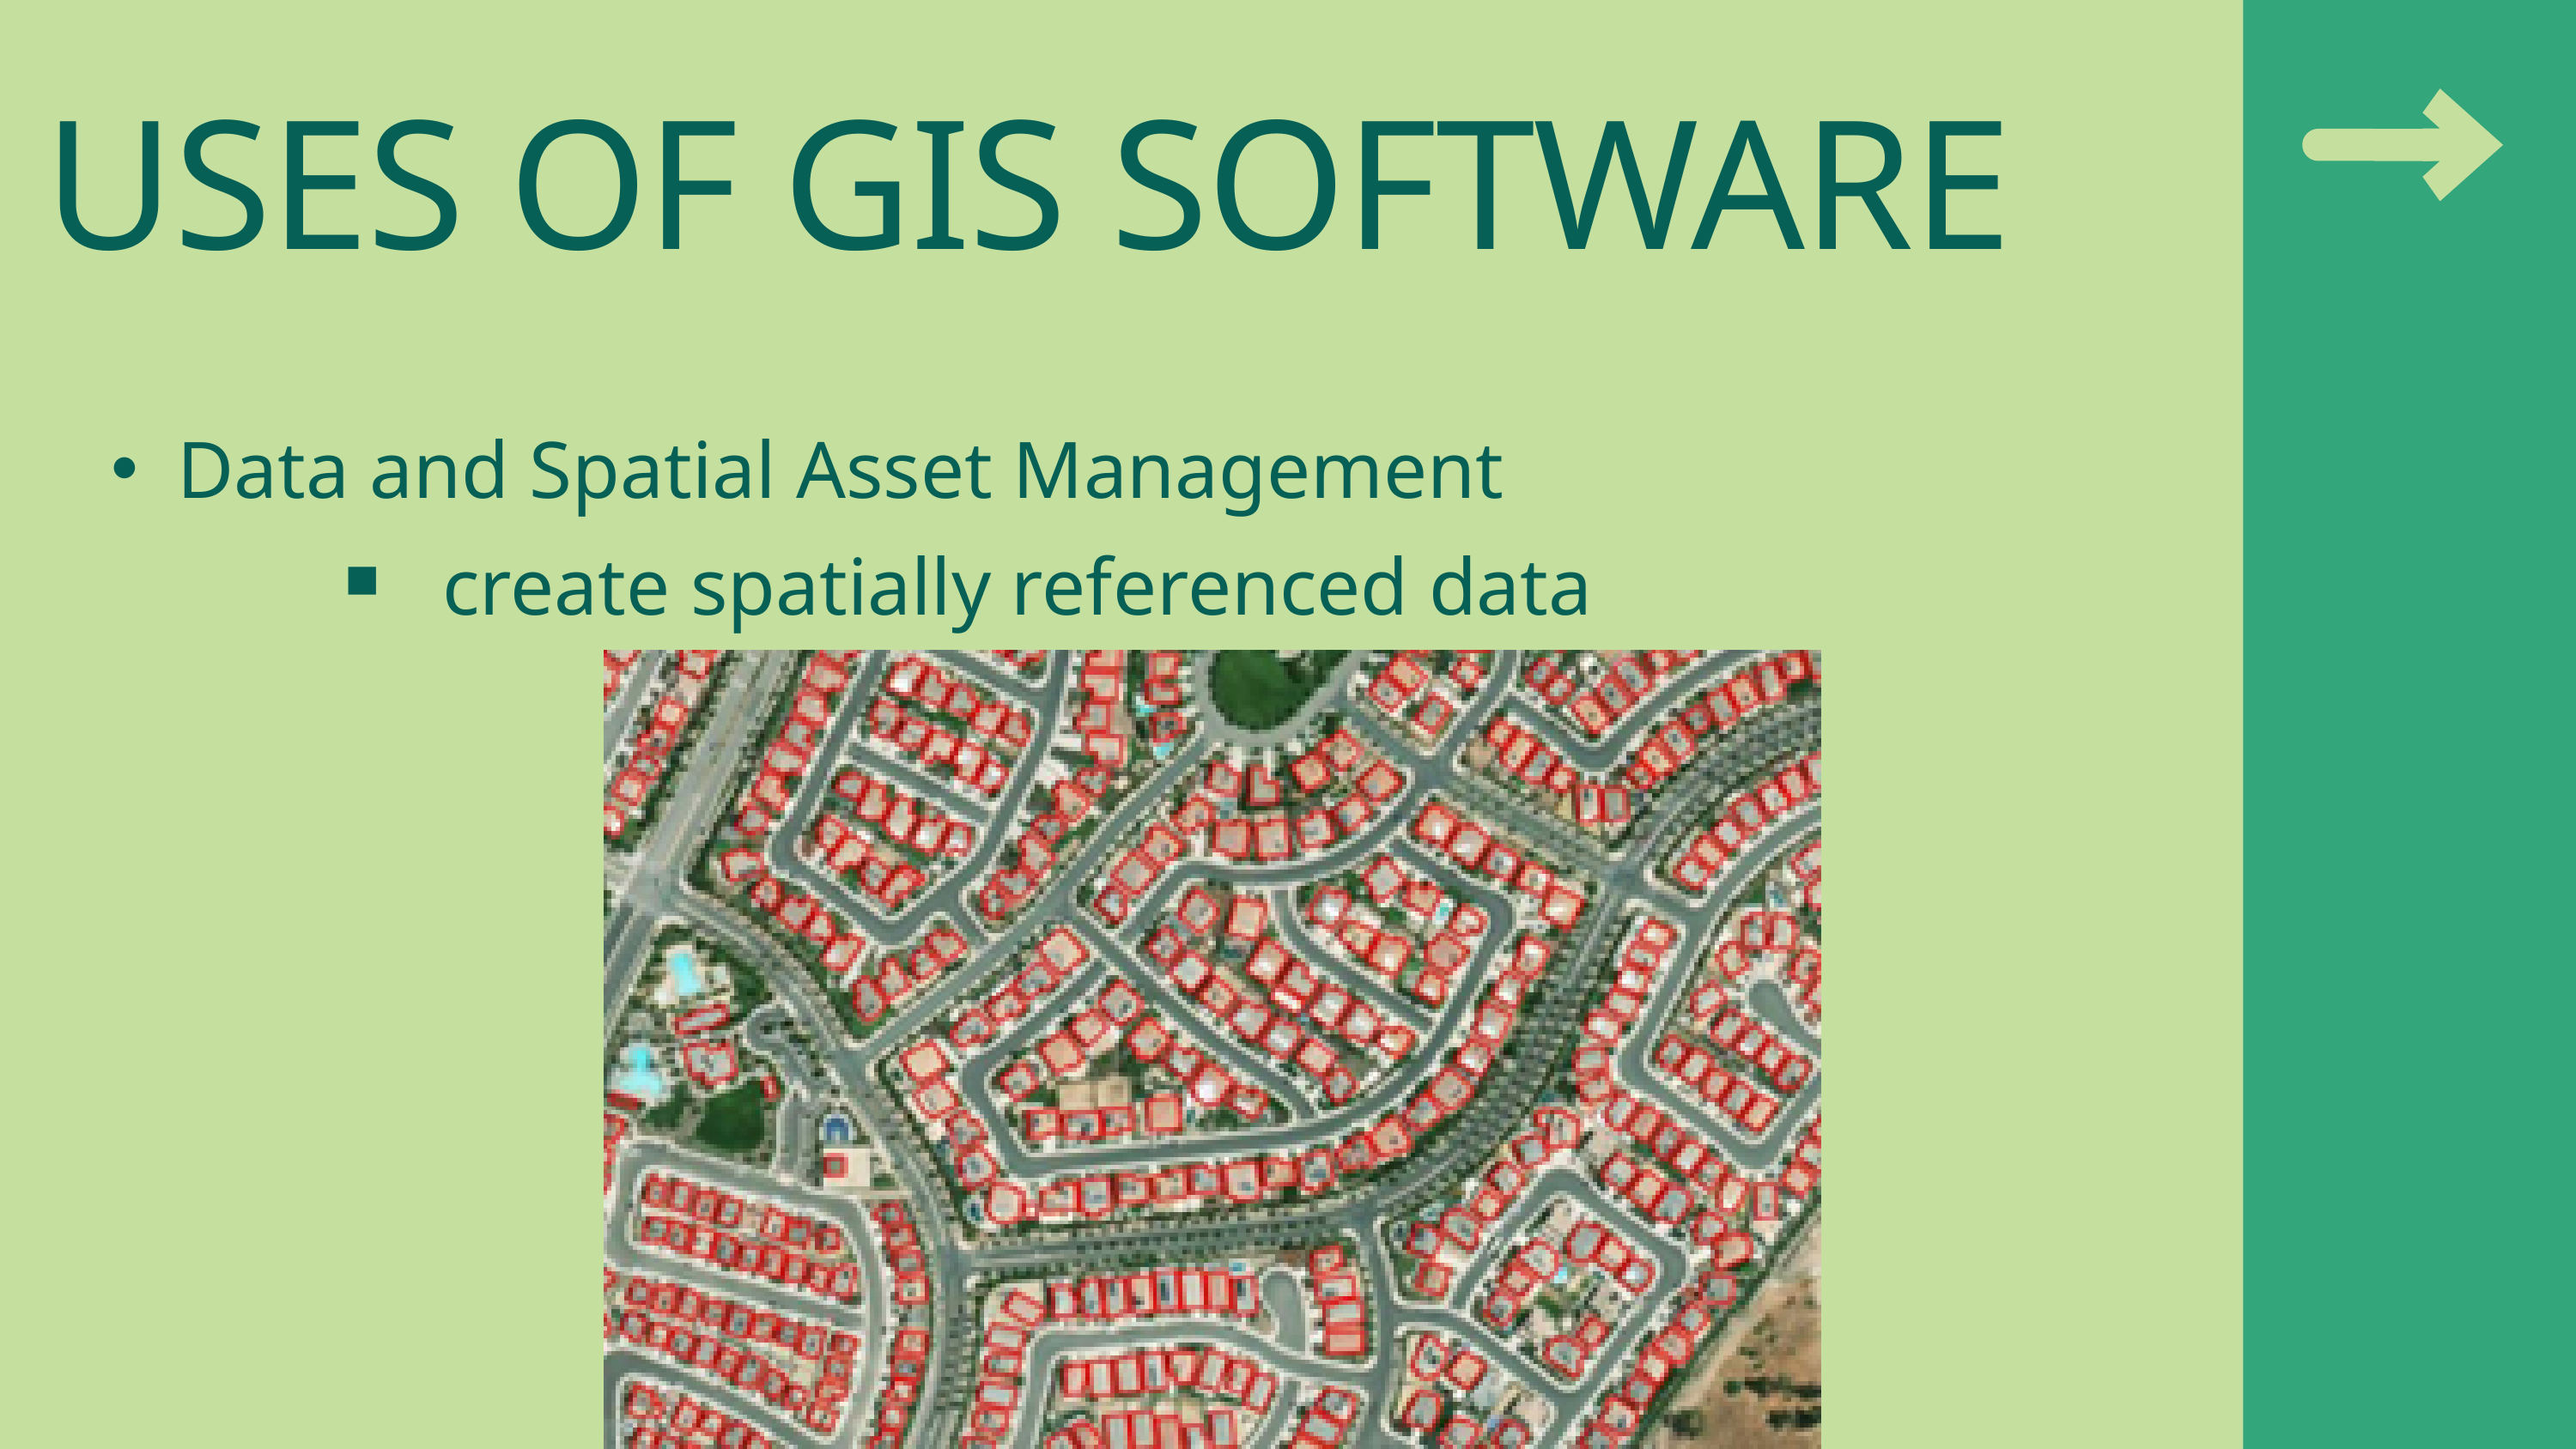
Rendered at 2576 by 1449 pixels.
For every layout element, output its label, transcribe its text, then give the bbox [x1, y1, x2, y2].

picture [603, 649, 1822, 1449]
text_box [2243, 0, 2576, 1449]
text_box Data and Spatial Asset Management create spatially referenced data [45, 397, 2143, 631]
text_box USES OF GIS SOFTWARE [44, 70, 2311, 285]
